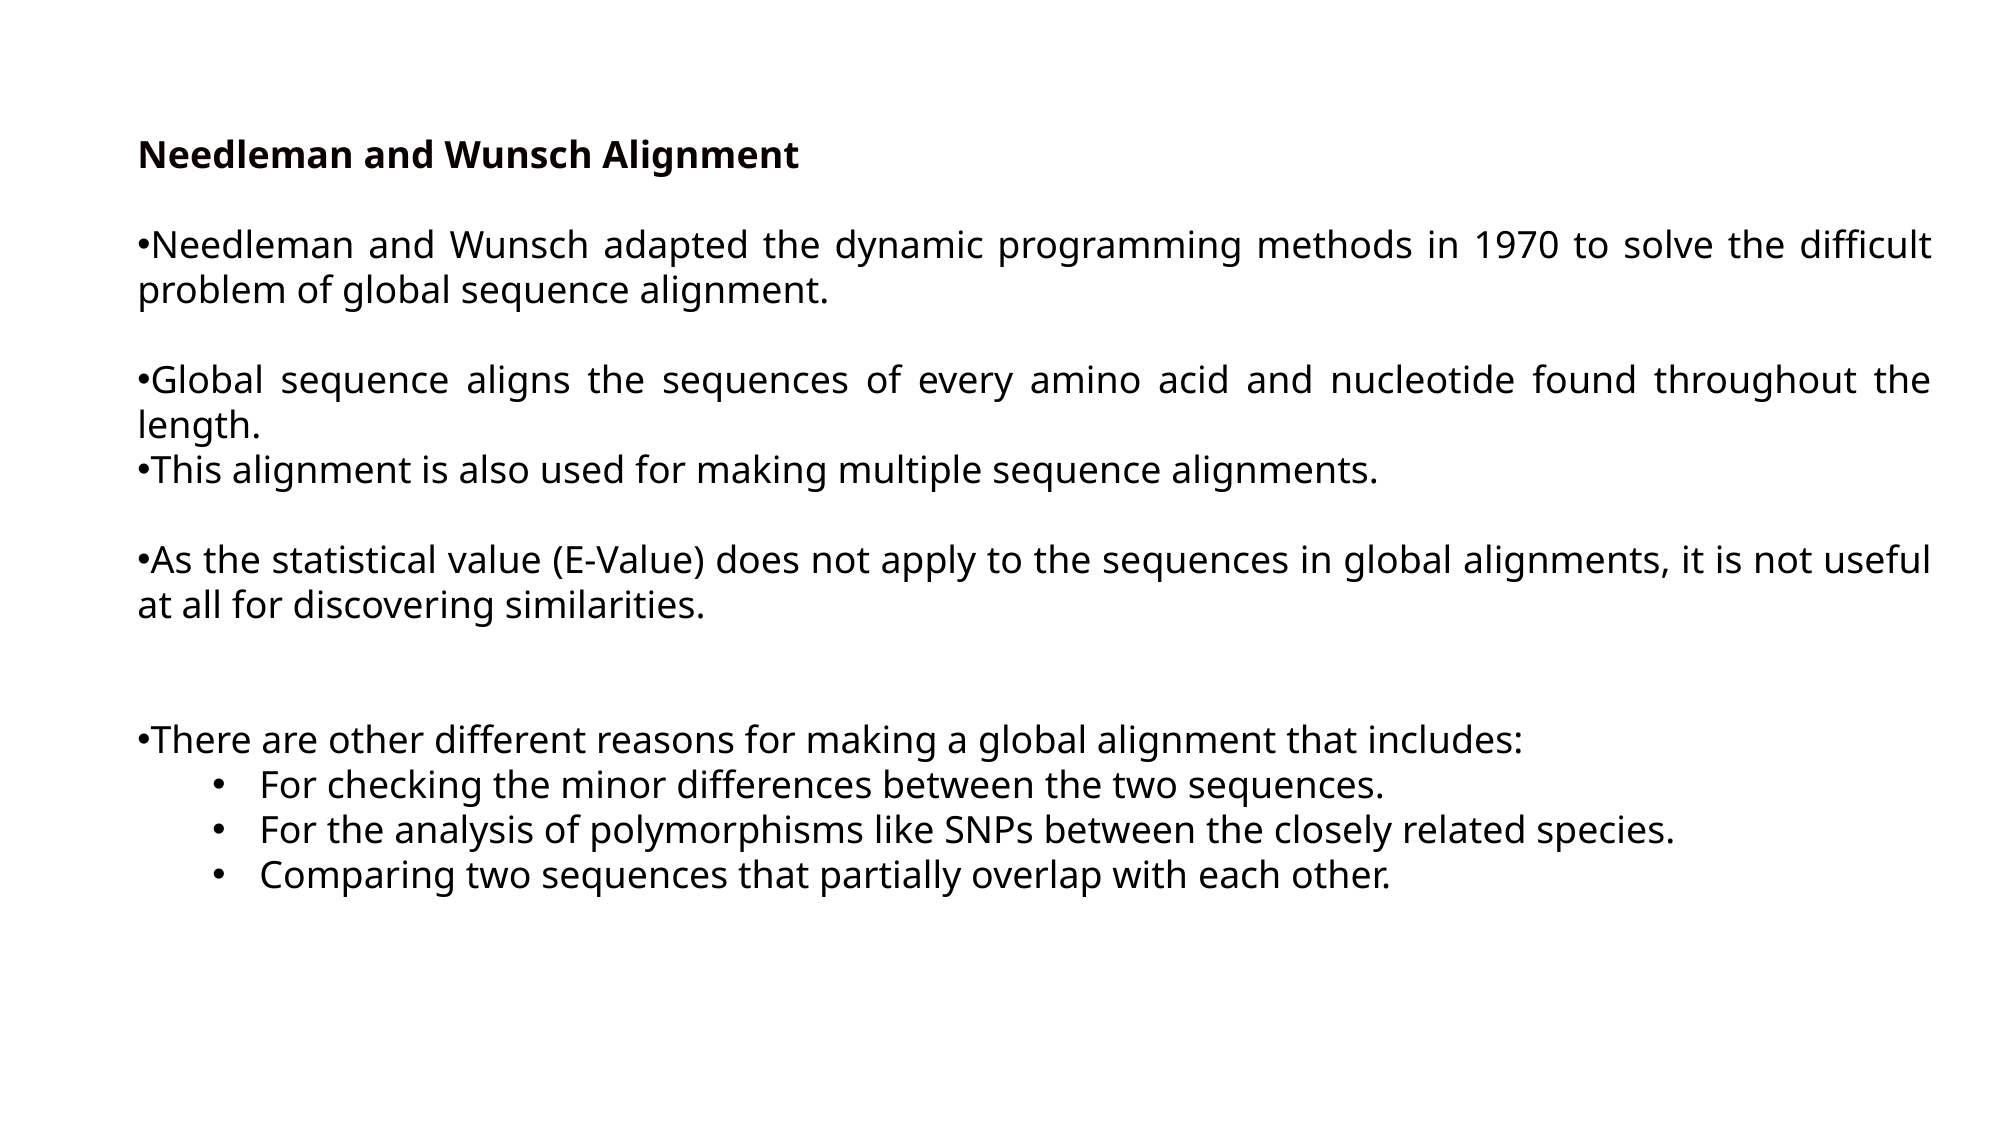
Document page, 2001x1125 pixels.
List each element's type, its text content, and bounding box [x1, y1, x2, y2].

text_box Needleman and Wunsch Alignment Needleman and Wunsch adapted the dynamic programming methods in 1970 to solve the difficult problem of global sequence alignment. Global sequence aligns the sequences of every amino acid and nucleotide found throughout the length. This alignment is also used for making multiple sequence alignments. As the statistical value (E-Value) does not apply to the sequences in global alignments, it is not useful at all for discovering similarities. There are other different reasons for making a global alignment that includes: For checking the minor differences between the two sequences. For the analysis of polymorphisms like SNPs between the closely related species. Comparing two sequences that partially overlap with each other. [122, 123, 1949, 903]
